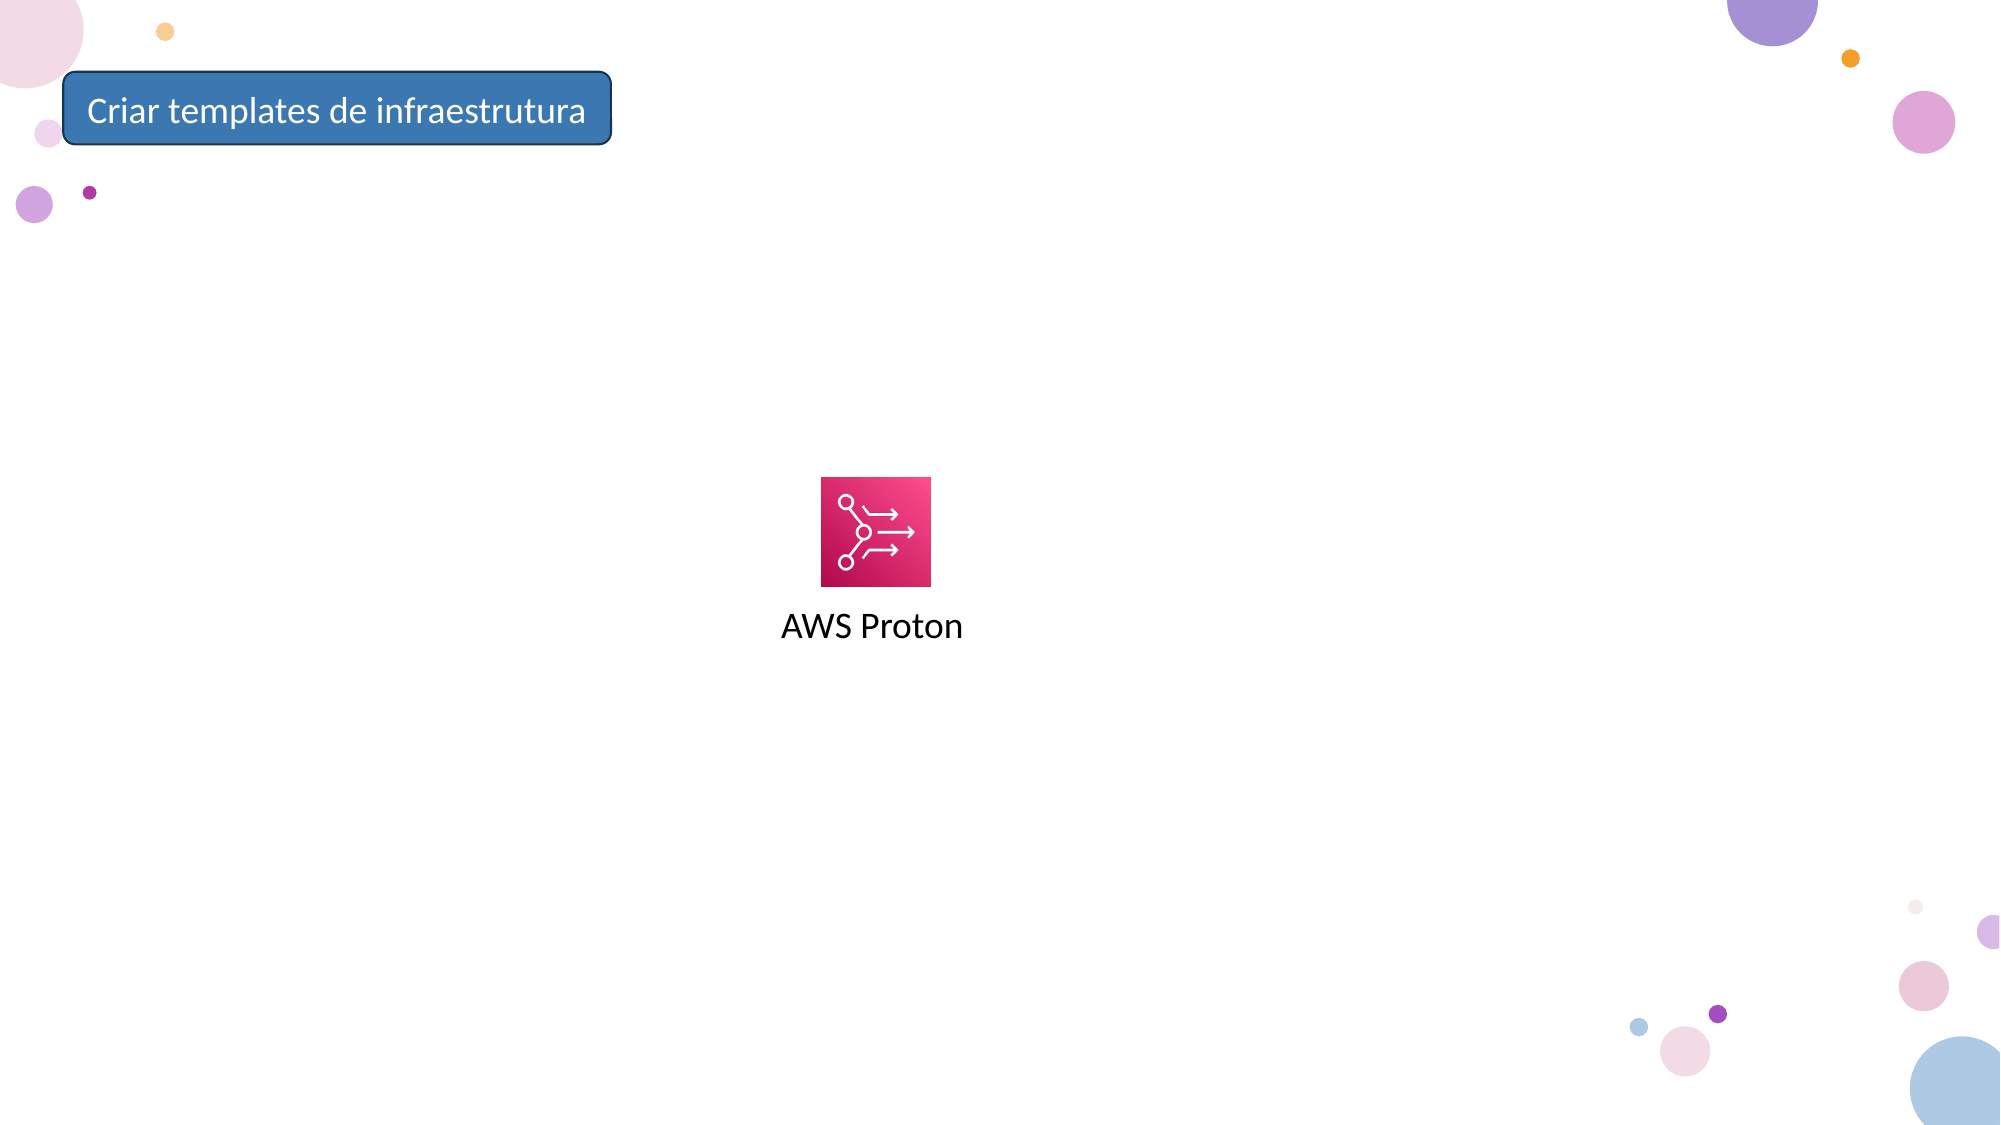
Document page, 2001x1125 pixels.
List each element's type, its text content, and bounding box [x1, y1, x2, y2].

text_box AWS Proton [766, 593, 1179, 653]
text_box Criar templates de infraestrutura [62, 70, 613, 146]
picture [821, 477, 931, 587]
